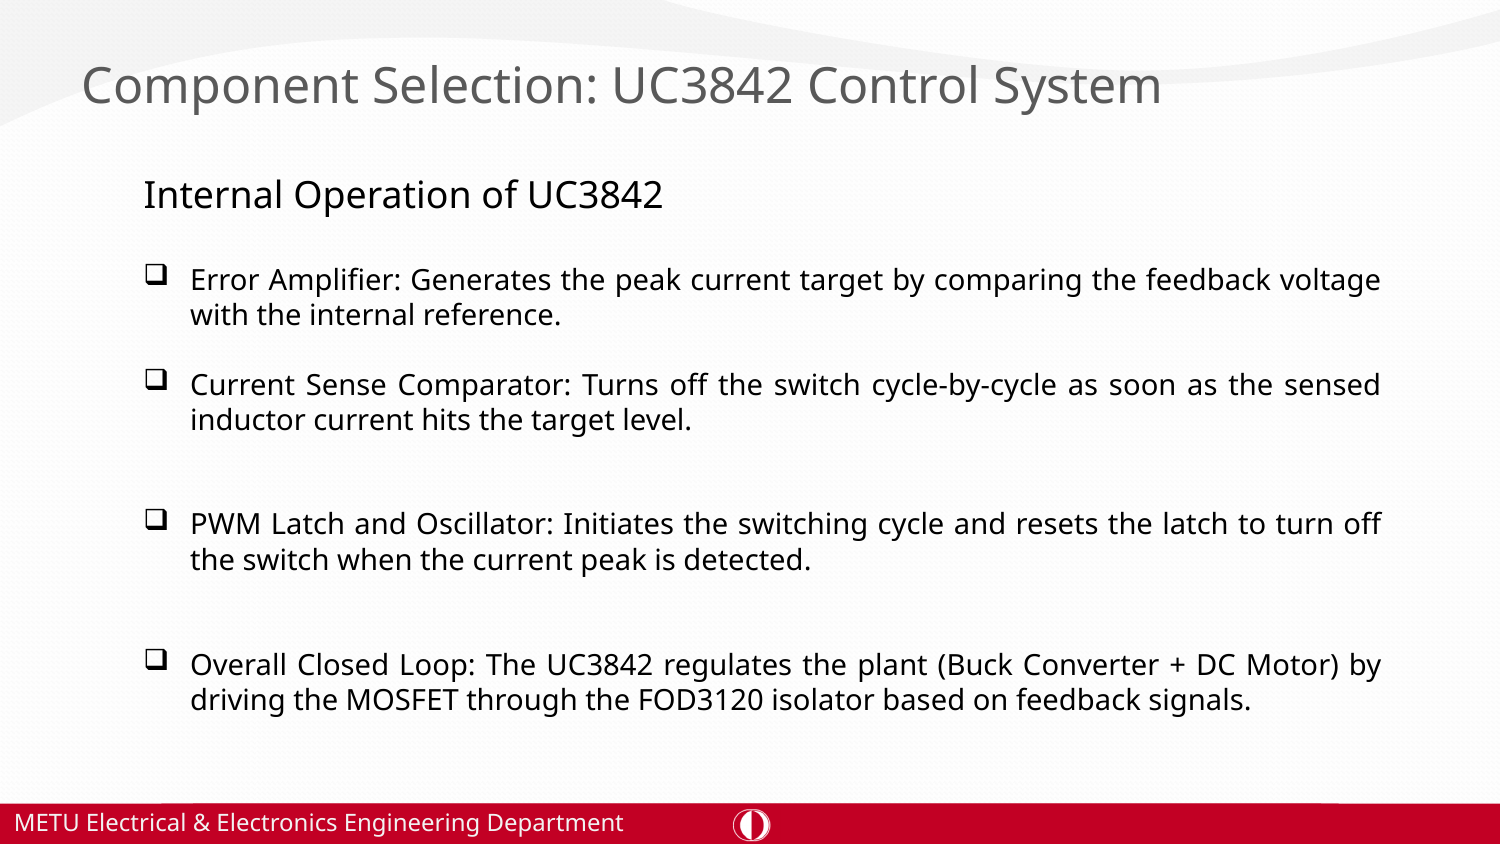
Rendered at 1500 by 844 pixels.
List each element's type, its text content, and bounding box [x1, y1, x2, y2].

title Component Selection: UC3842 Control System [75, 41, 1172, 114]
slide_number METU Electrical & Electronics Engineering Department [13, 803, 671, 837]
slide_number [1350, 803, 1446, 837]
picture [729, 809, 781, 843]
text_box Internal Operation of UC3842 Error Amplifier: Generates the peak current target by comparing the feedback voltage with the internal reference. Current Sense Comparator: Turns off the switch cycle-by-cycle as soon as the sensed inductor current hits the target level. PWM Latch and Oscillator: Initiates the switching cycle and resets the latch to turn off the switch when the current peak is detected. Overall Closed Loop: The UC3842 regulates the plant (Buck Converter + DC Motor) by driving the MOSFET through the FOD3120 isolator based on feedback signals. [109, 156, 1398, 761]
